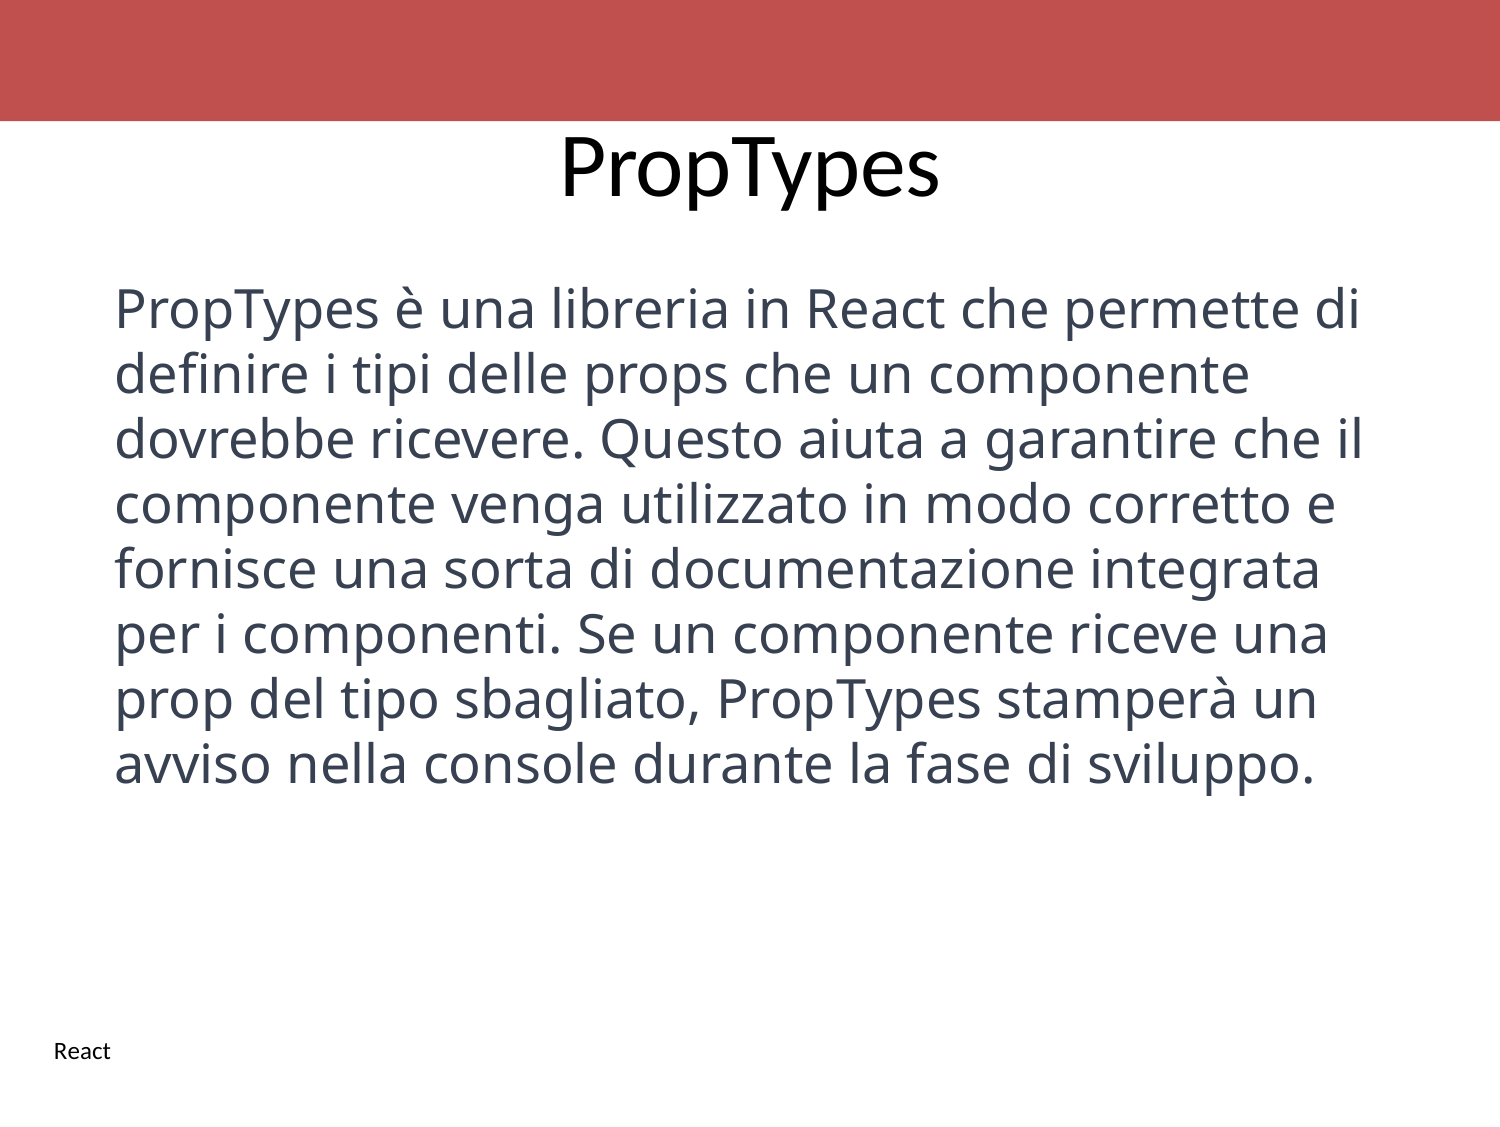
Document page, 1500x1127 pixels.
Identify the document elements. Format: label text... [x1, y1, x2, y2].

footer React [51, 1038, 112, 1127]
text_box [0, 0, 1500, 122]
title PropTypes [87, 122, 1413, 293]
text_box PropTypes è una libreria in React che permette di definire i tipi delle props che un componente dovrebbe ricevere. Questo aiuta a garantire che il componente venga utilizzato in modo corretto e fornisce una sorta di documentazione integrata per i componenti. Se un componente riceve una prop del tipo sbagliato, PropTypes stamperà un avviso nella console durante la fase di sviluppo. [112, 245, 1412, 794]
